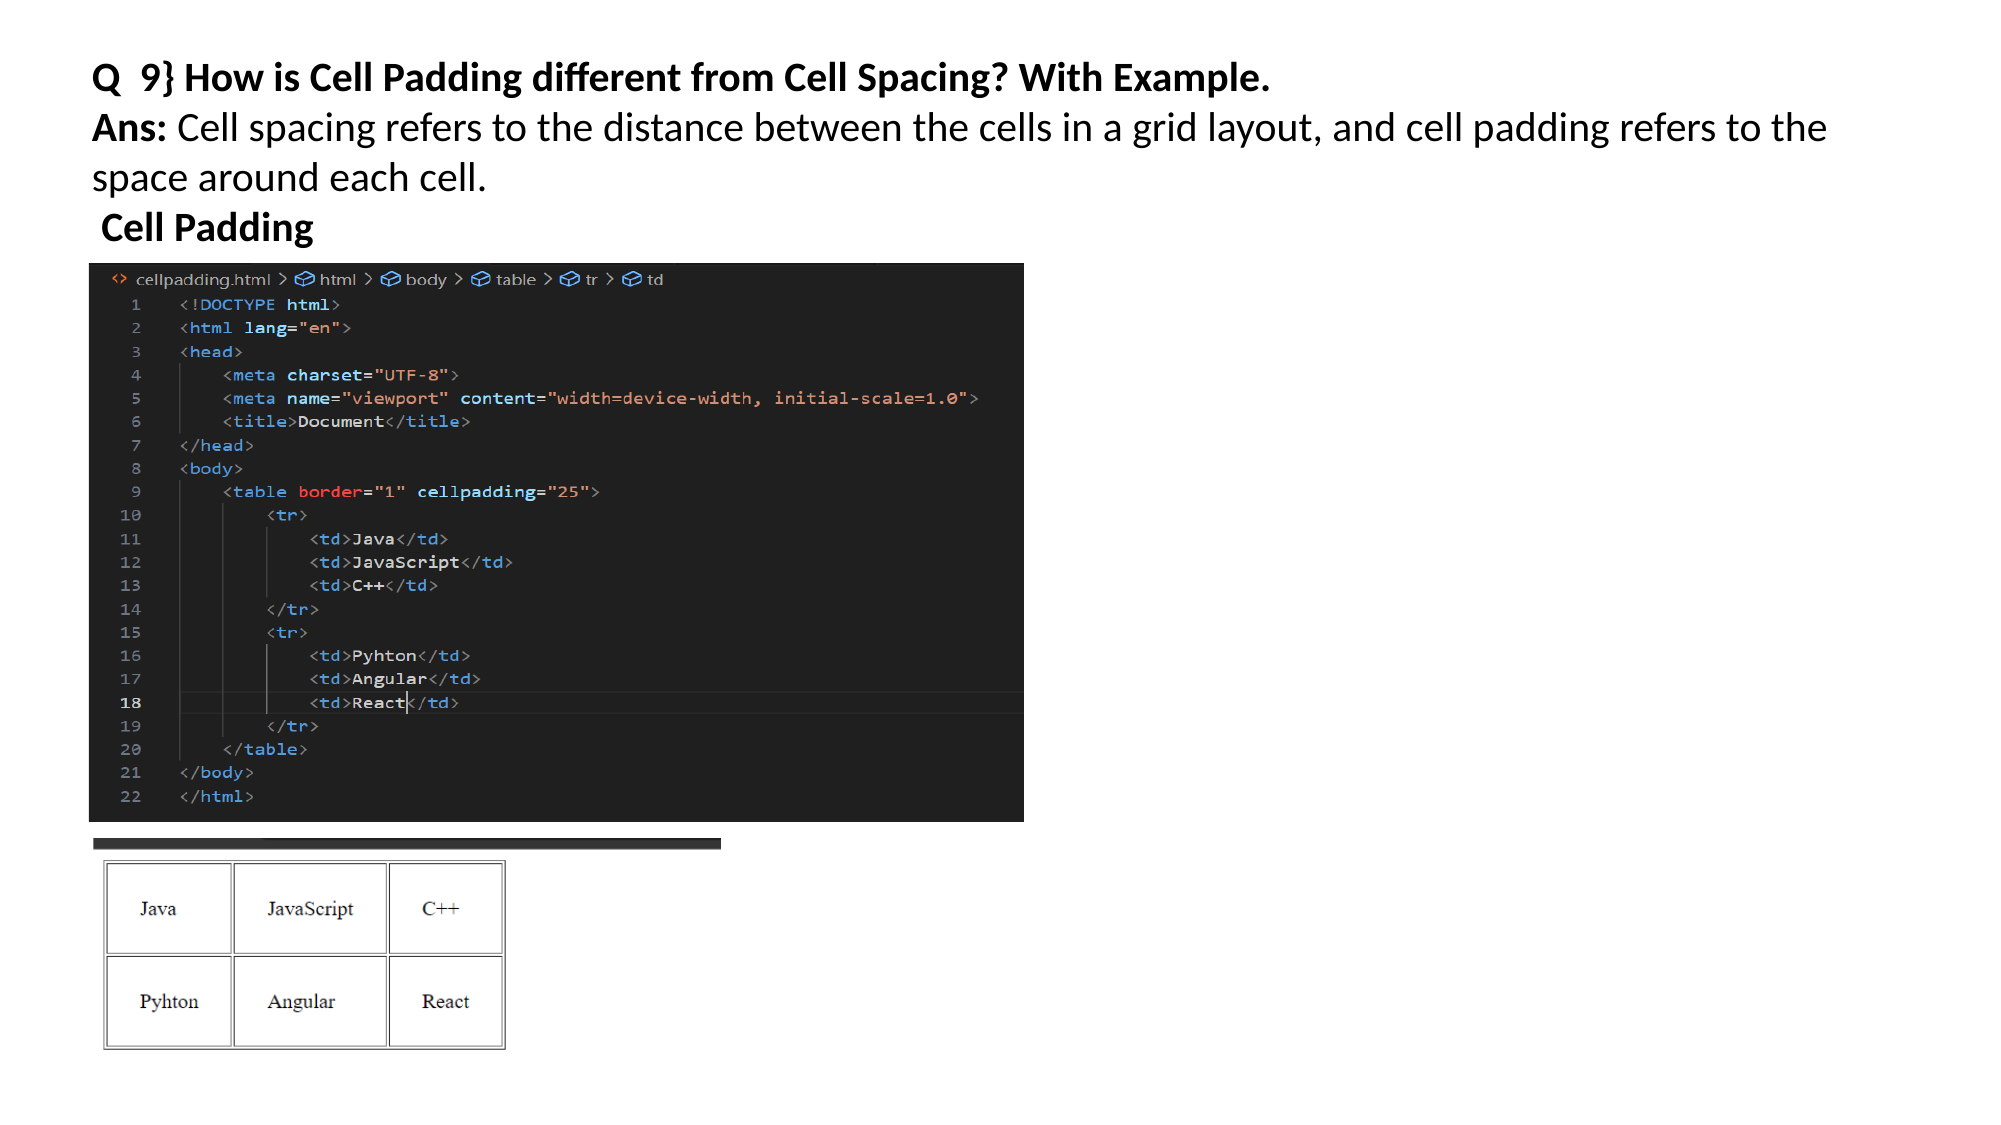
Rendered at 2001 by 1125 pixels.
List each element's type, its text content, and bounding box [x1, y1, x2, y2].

picture [93, 838, 721, 1125]
picture [88, 263, 1024, 822]
text_box Q 9} How is Cell Padding different from Cell Spacing? With Example. Ans: Cell spacing refers to the distance between the cells in a grid layout, and cell padding refers to the space around each cell. Cell Padding [77, 42, 1890, 258]
